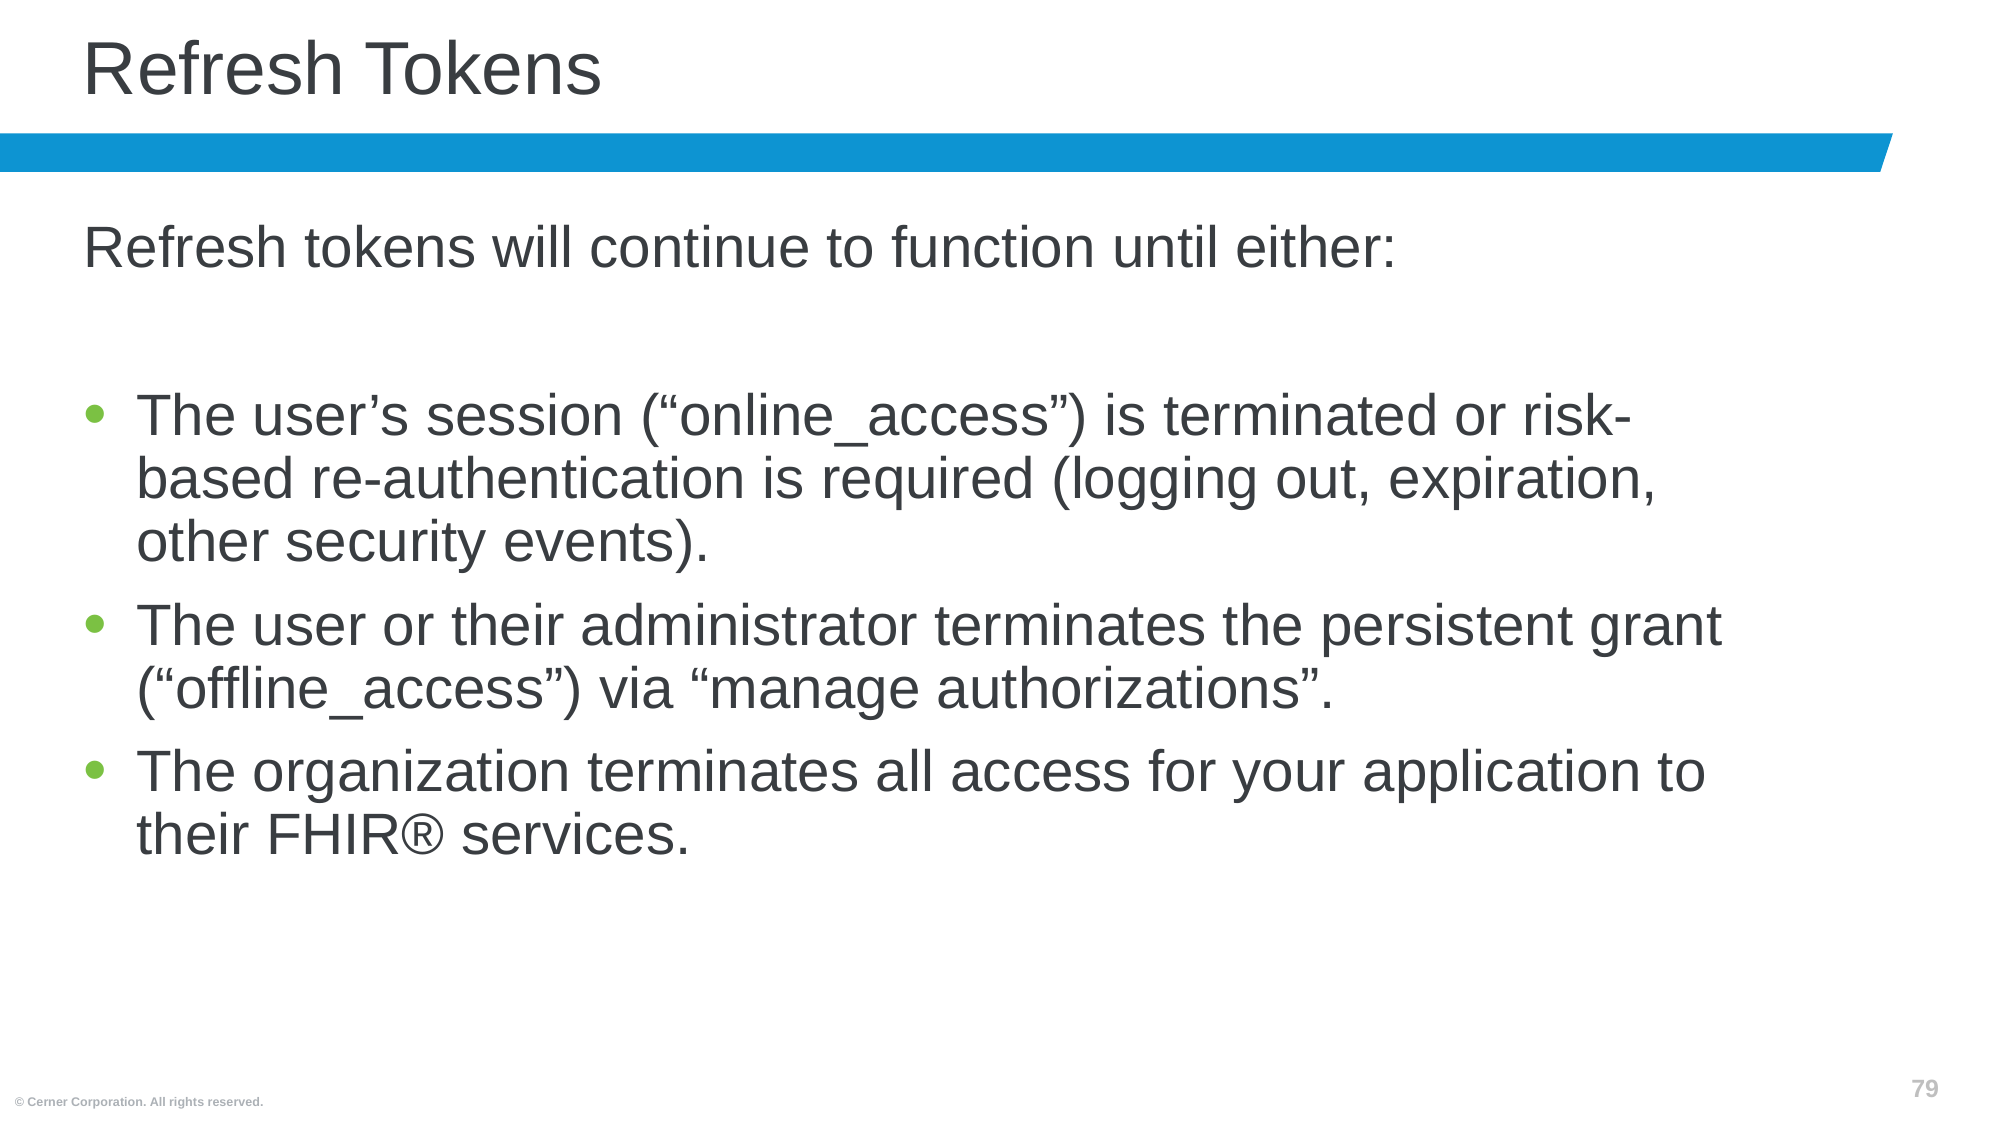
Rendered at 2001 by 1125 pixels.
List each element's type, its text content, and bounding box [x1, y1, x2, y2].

list Refresh tokens will continue to function until either: The user’s session (“online_access”) is terminated or risk-based re-authentication is required (logging out, expiration, other security events). The user or their administrator terminates the persistent grant (“offline_access”) via “manage authorizations”. The organization terminates all access for your application to their FHIR® services. [69, 210, 1794, 953]
title Refresh Tokens [67, 0, 1793, 142]
